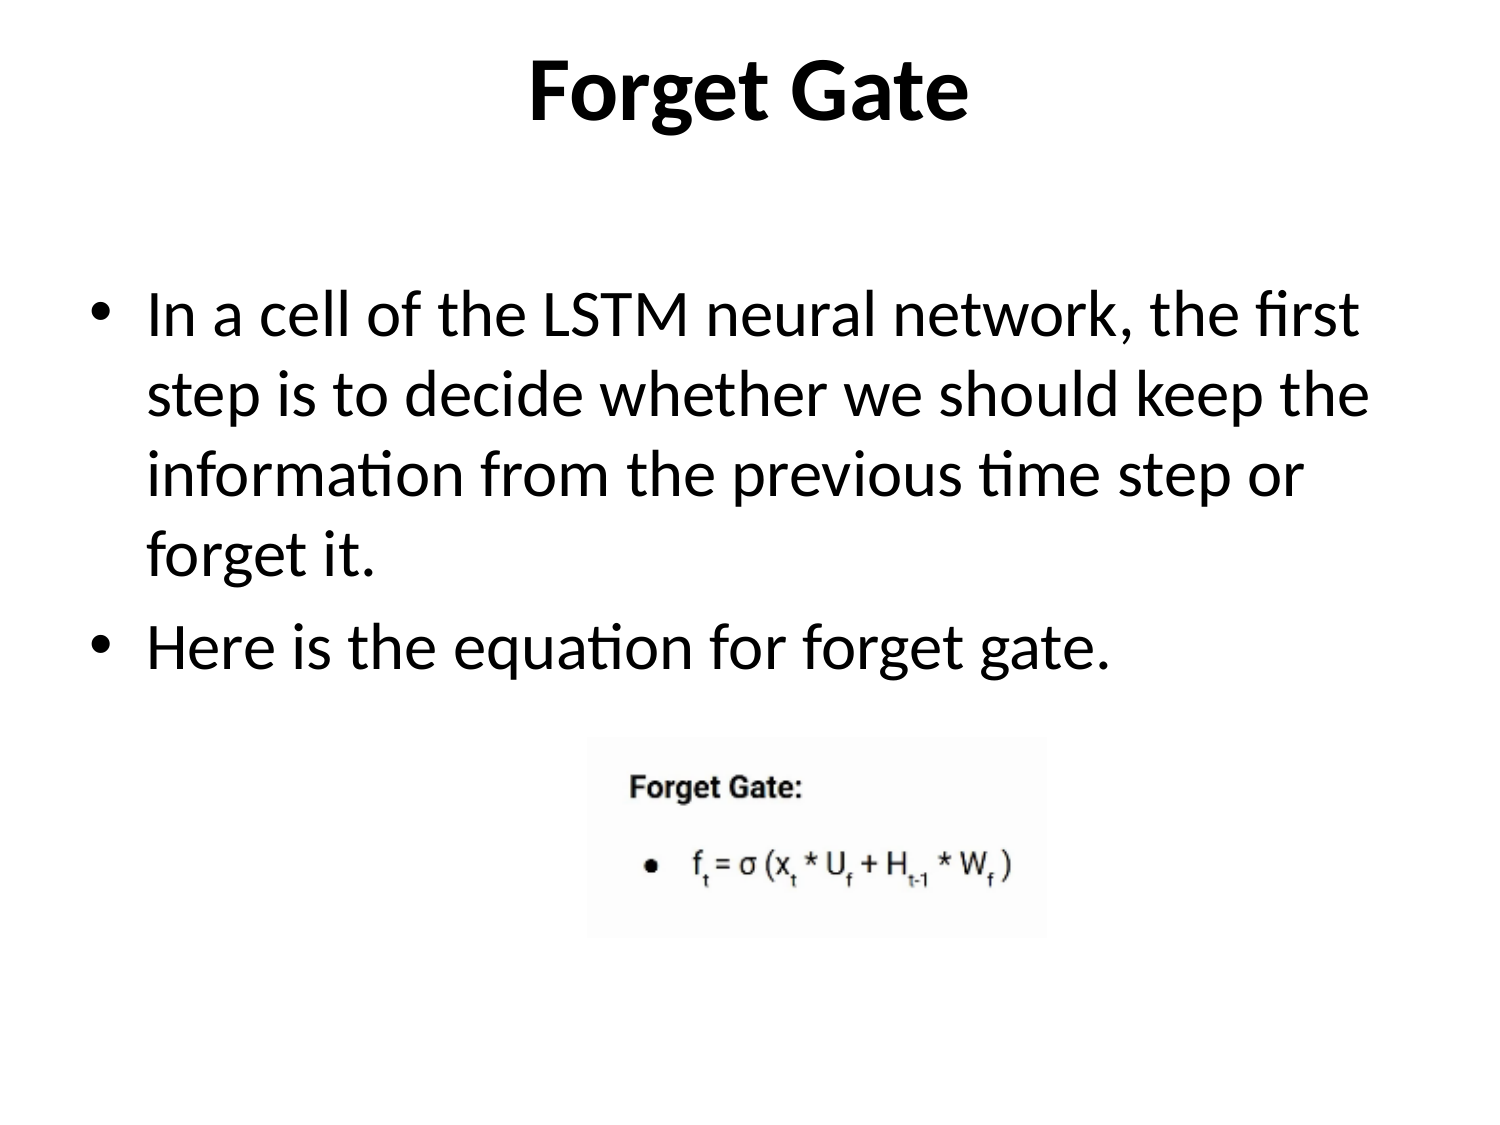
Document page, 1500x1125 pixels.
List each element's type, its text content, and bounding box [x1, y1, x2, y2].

list In a cell of the LSTM neural network, the first step is to decide whether we should keep the information from the previous time step or forget it. Here is the equation for forget gate. [74, 262, 1426, 1006]
title Forget Gate [74, 44, 1426, 233]
picture [587, 737, 1047, 938]
